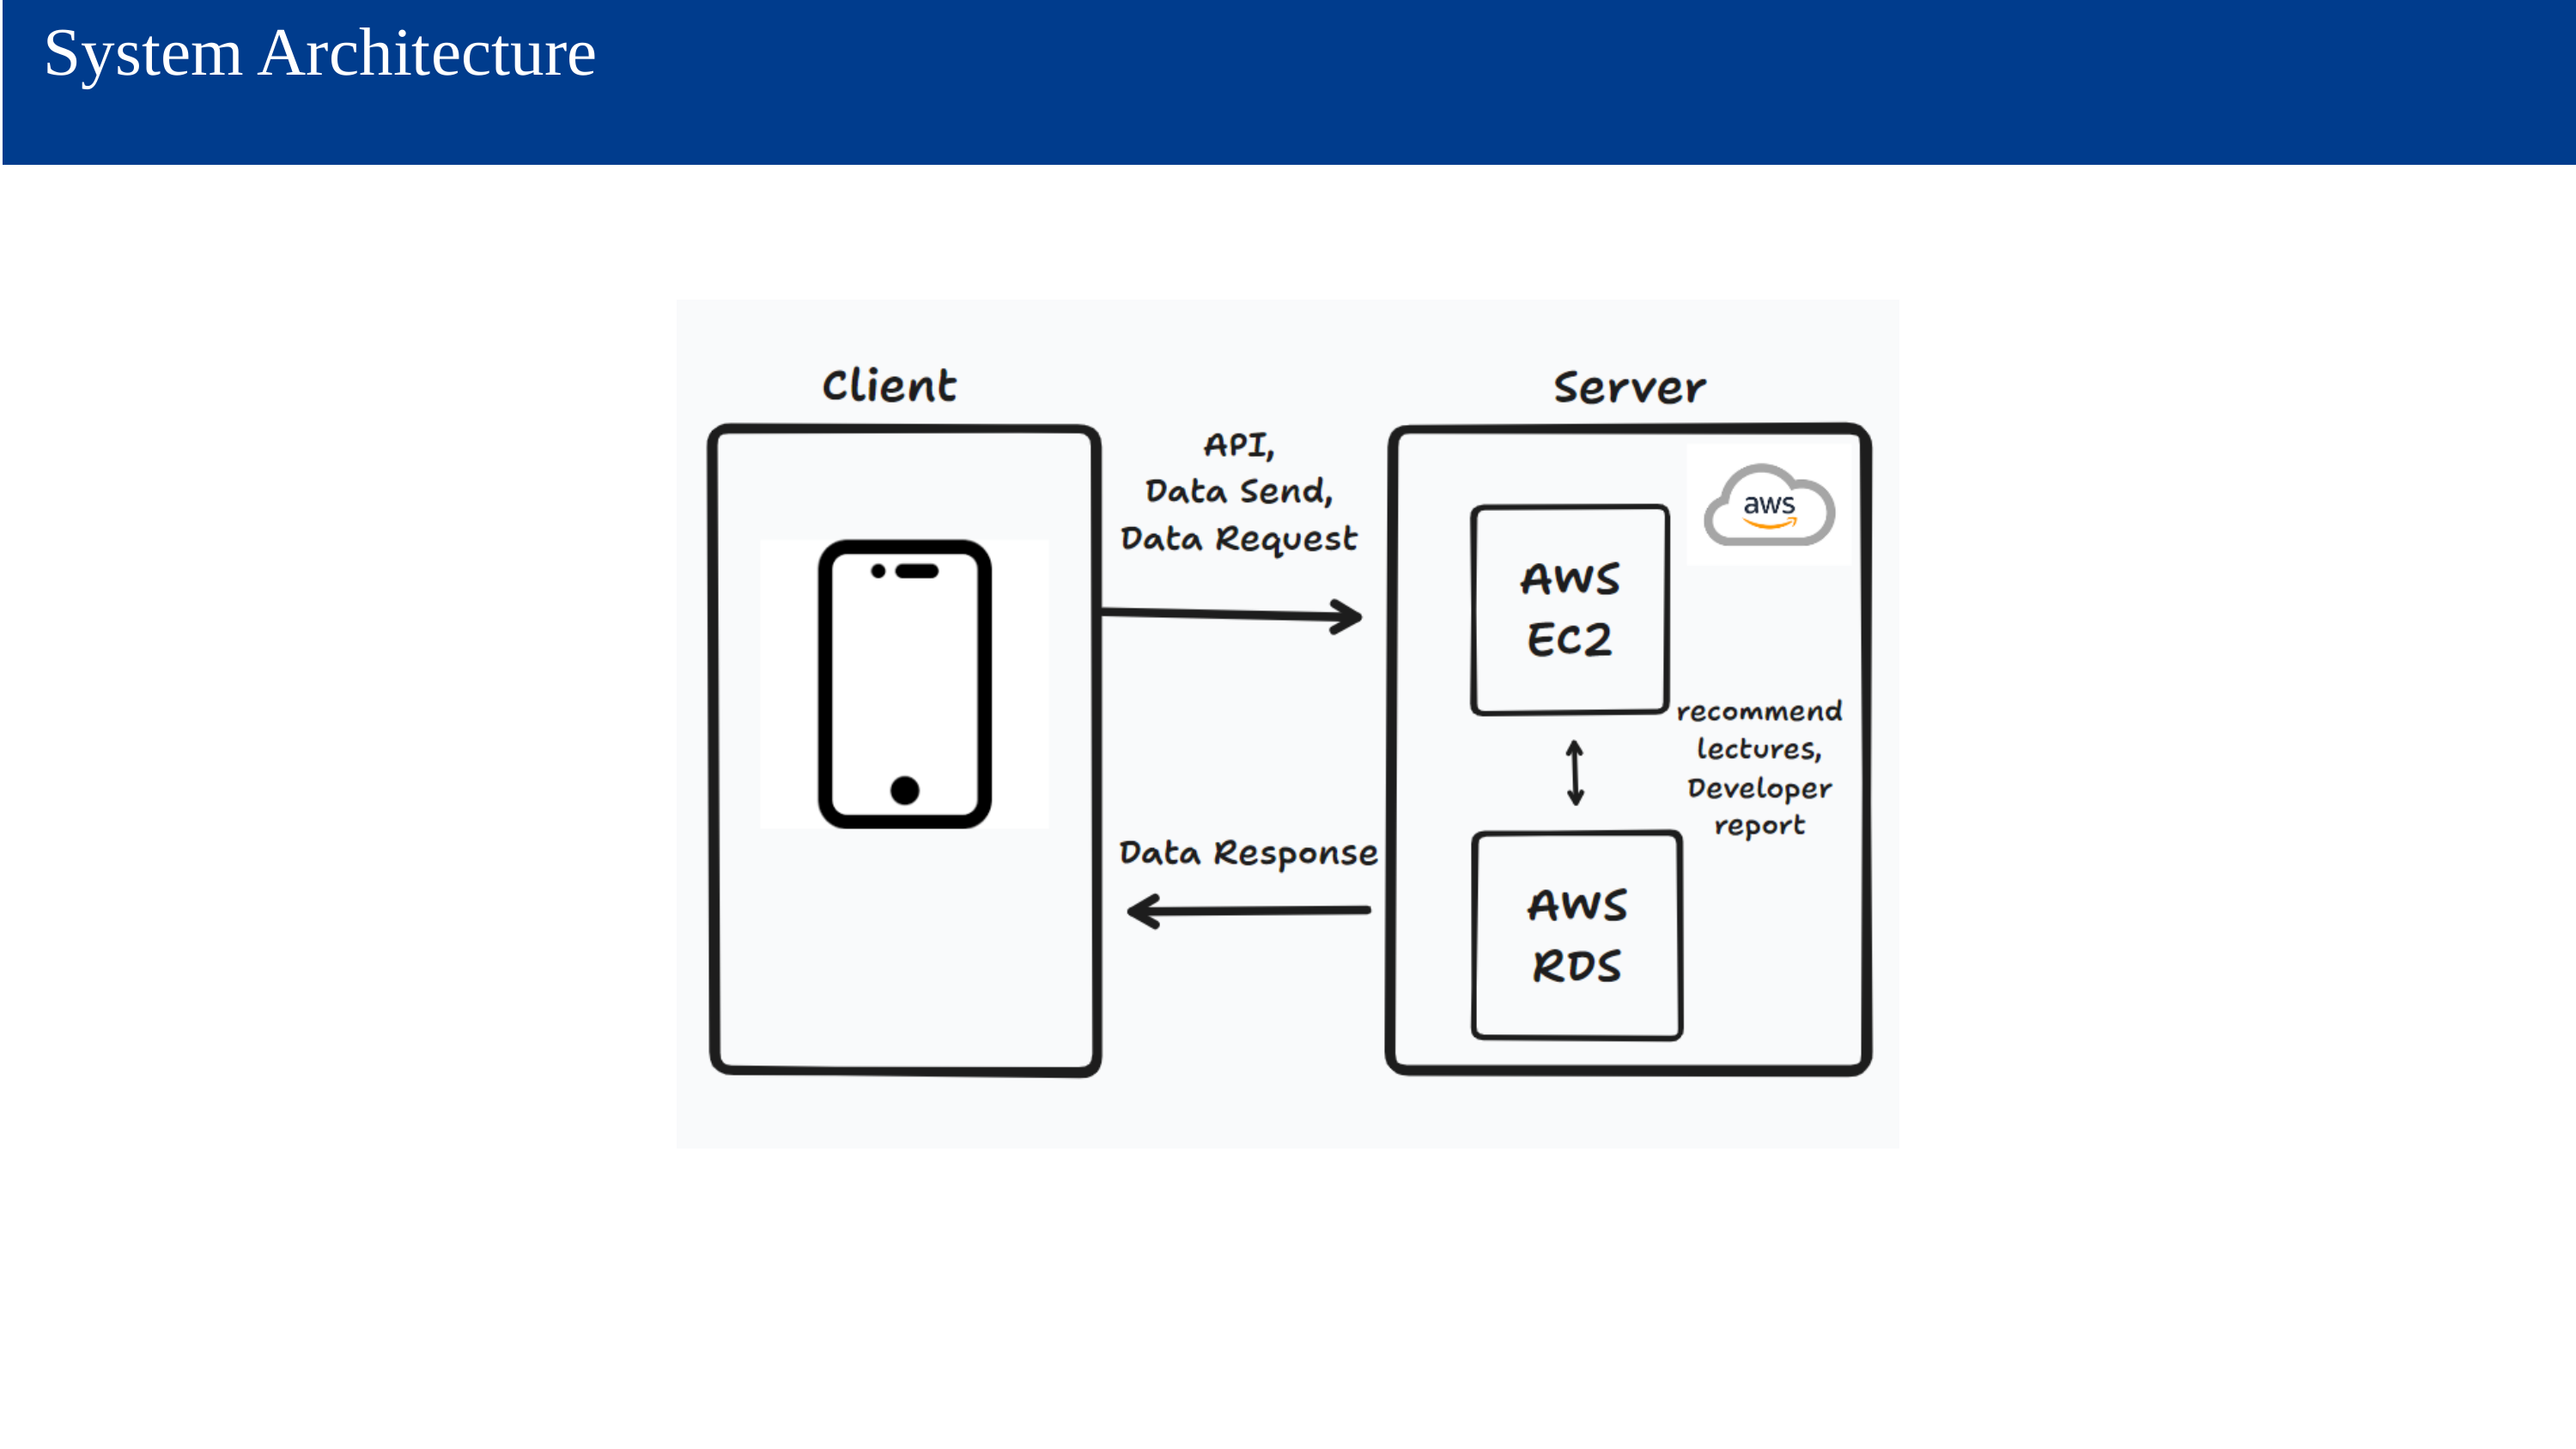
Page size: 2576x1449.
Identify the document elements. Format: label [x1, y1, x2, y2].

text_box [677, 300, 1899, 1149]
text_box [2, 0, 2576, 165]
